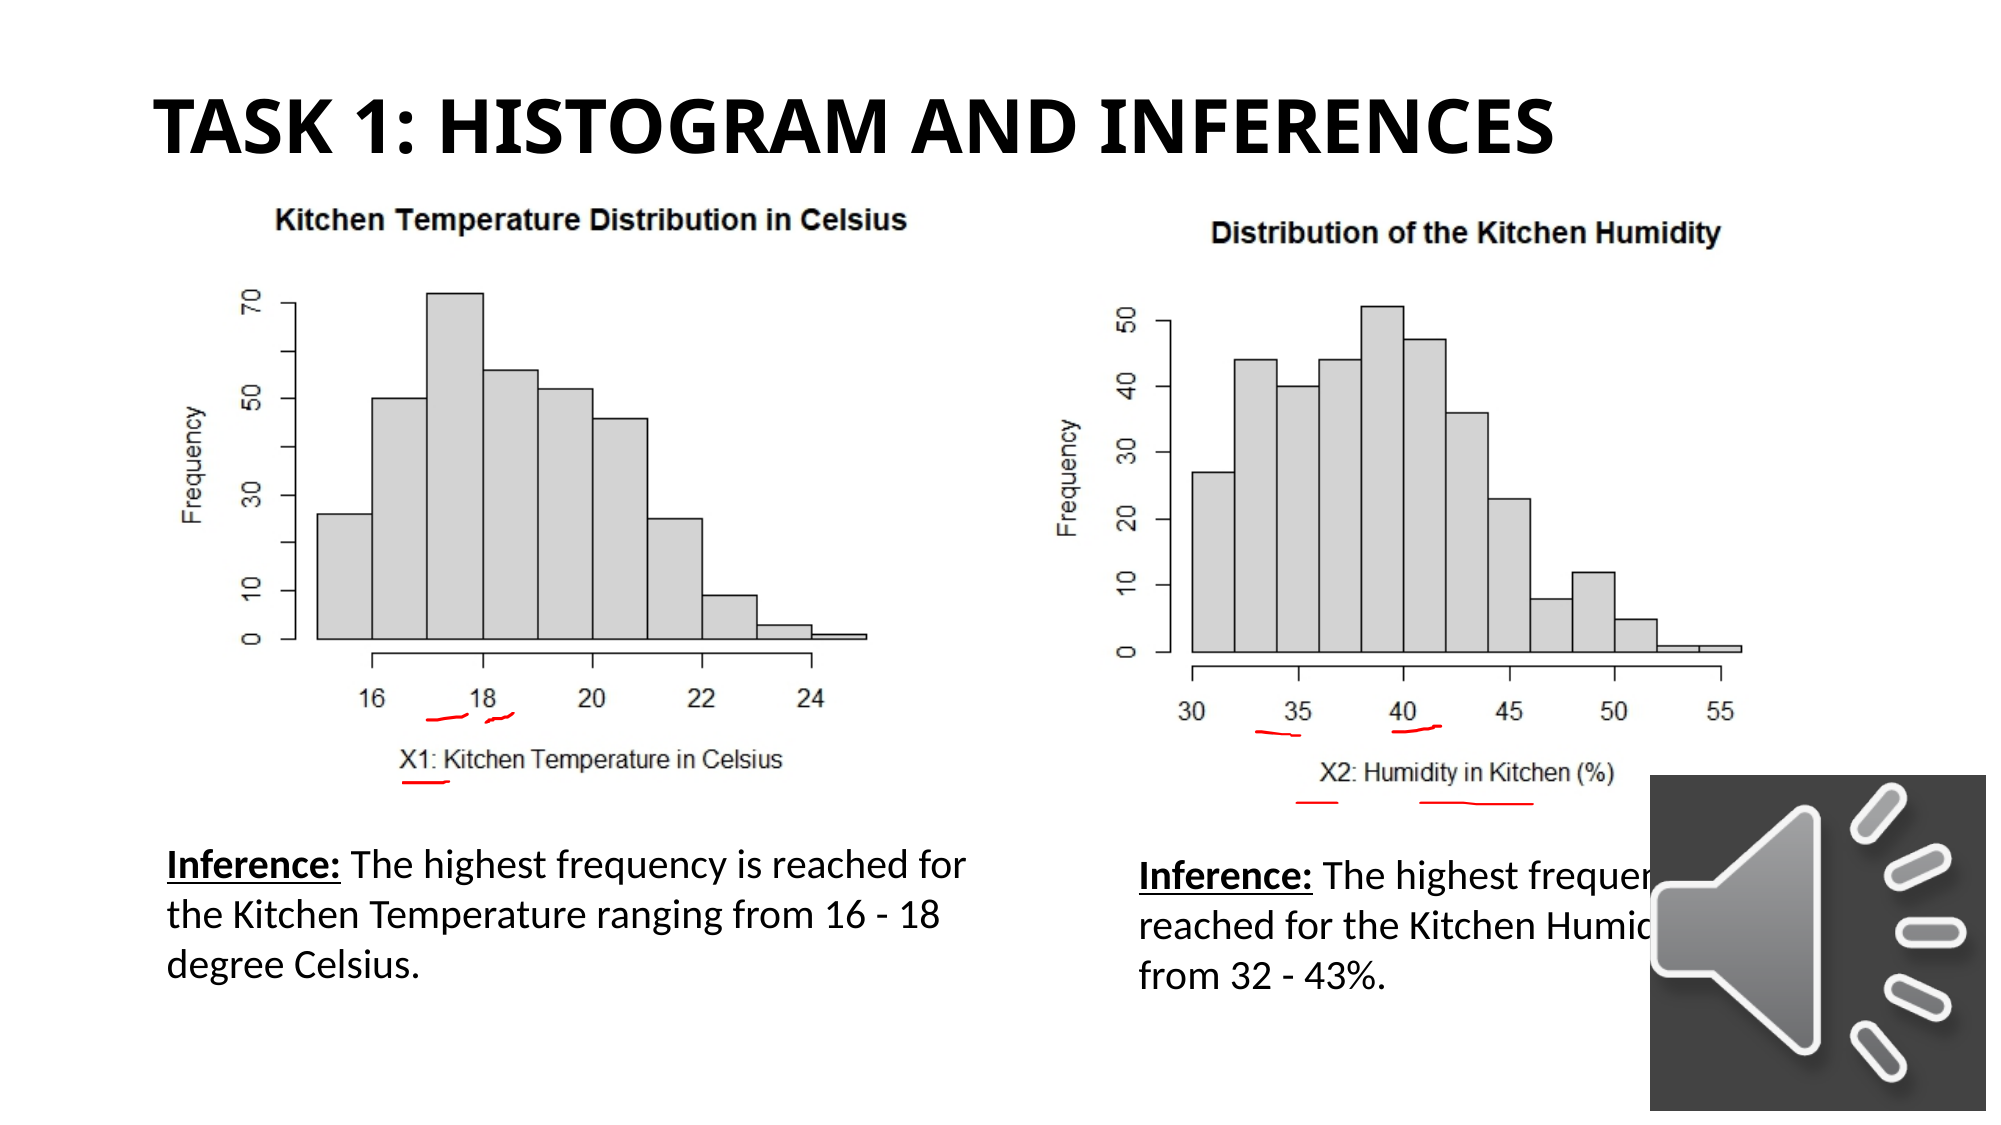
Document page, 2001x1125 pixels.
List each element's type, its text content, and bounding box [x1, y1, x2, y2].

text_box Inference: The highest frequency is reached for the Kitchen Temperature ranging from 16 - 18 degree Celsius. [151, 829, 986, 995]
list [173, 157, 952, 806]
title TASK 1: HISTOGRAM AND INFERENCES [137, 59, 1863, 199]
picture [1648, 773, 1987, 1112]
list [1048, 170, 1827, 819]
picture [402, 712, 1048, 815]
text_box Inference: The highest frequency is reached for the Kitchen Humidity ranges from 32 - 43%. [1123, 840, 1648, 1006]
